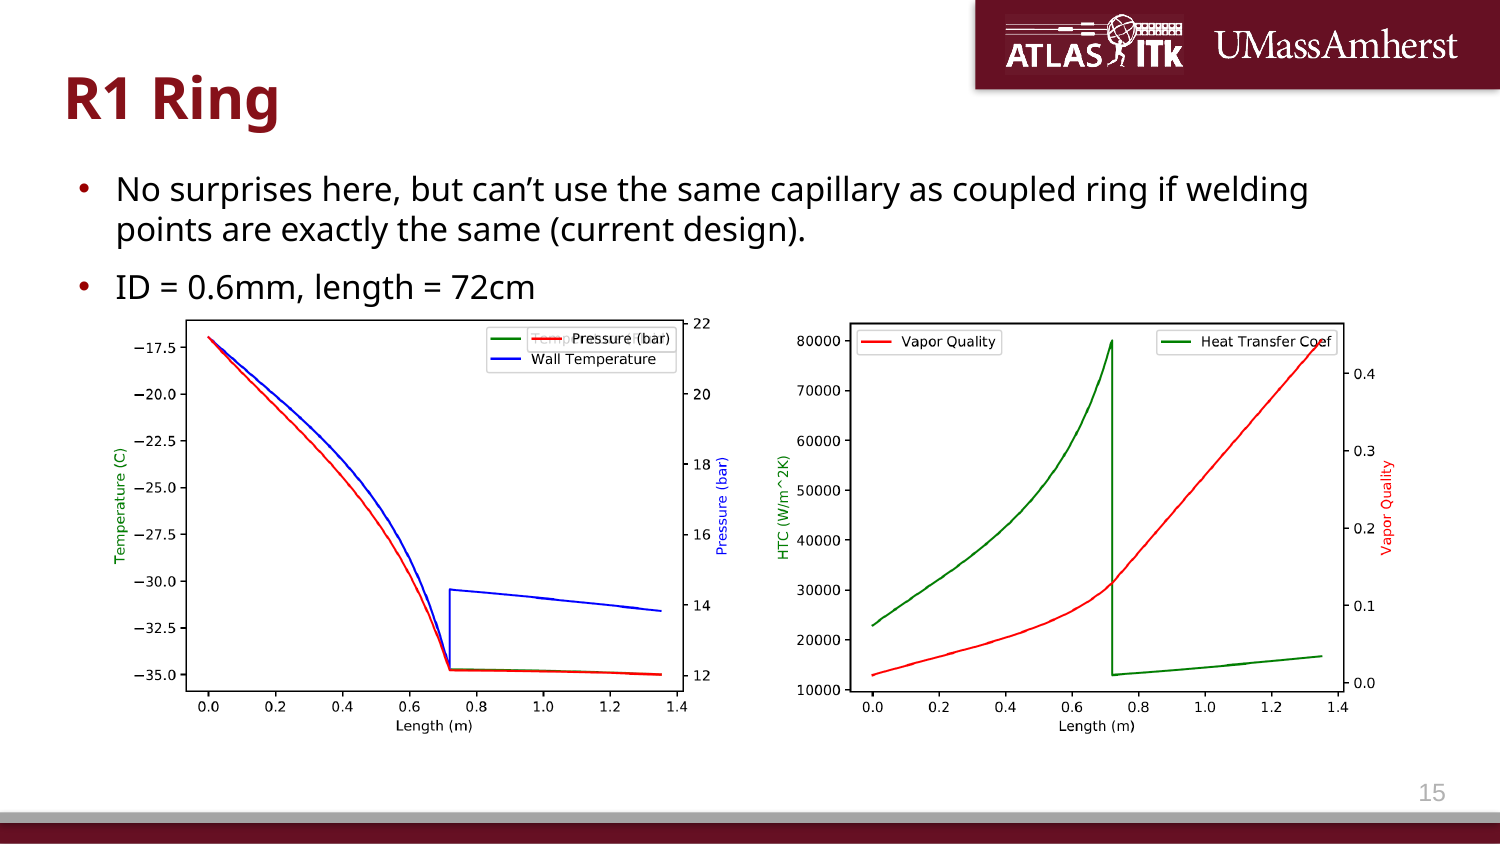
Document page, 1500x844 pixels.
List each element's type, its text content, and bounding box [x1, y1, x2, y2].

picture [770, 313, 1404, 742]
list No surprises here, but can’t use the same capillary as coupled ring if welding points are exactly the same (current design). ID = 0.6mm, length = 72cm [63, 160, 1374, 758]
title R1 Ring [63, 51, 1264, 132]
picture [1005, 14, 1184, 51]
picture [106, 313, 739, 742]
slide_number 14 [1111, 769, 1462, 815]
picture [1214, 28, 1458, 59]
